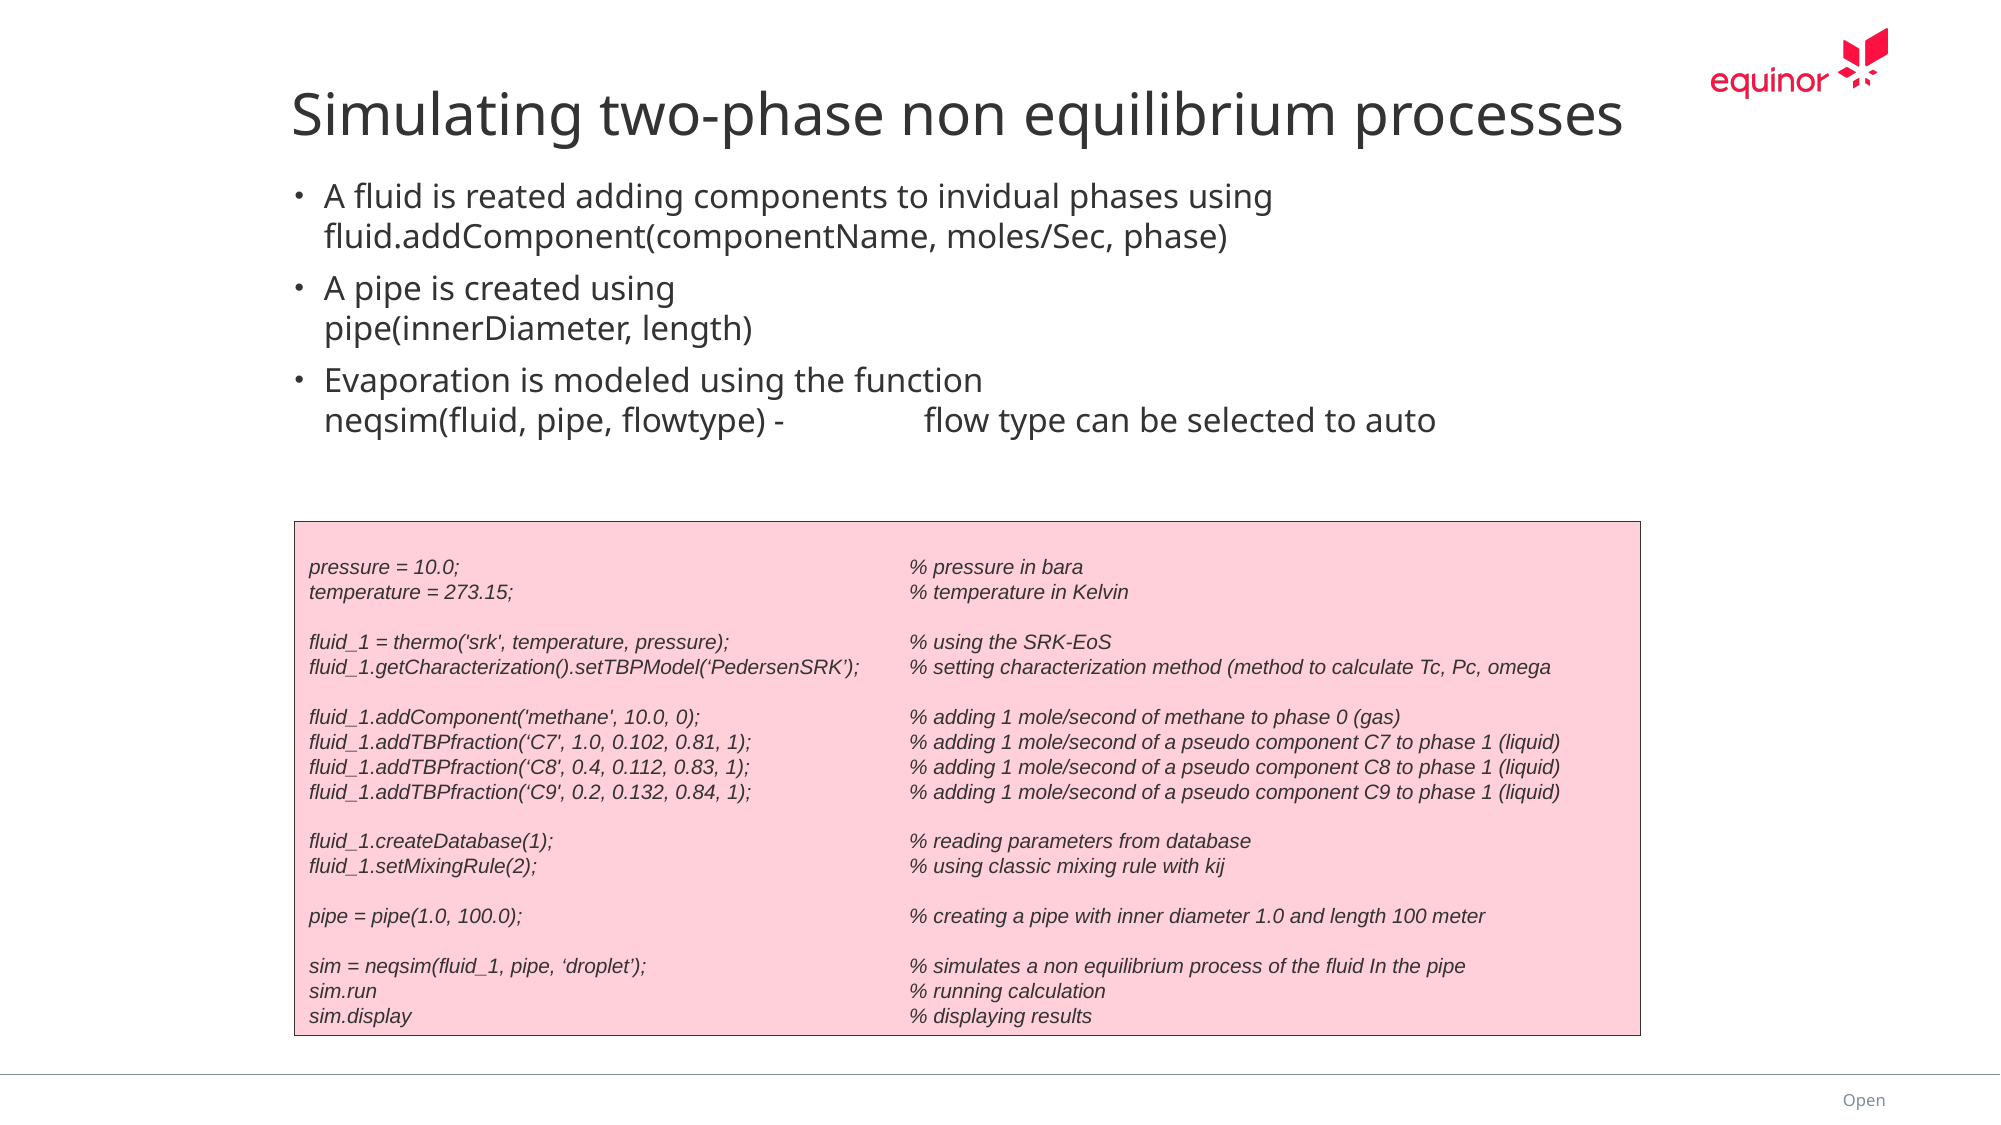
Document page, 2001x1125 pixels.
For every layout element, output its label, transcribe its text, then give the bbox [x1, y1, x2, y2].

text_box pressure = 10.0; % pressure in bara temperature = 273.15; % temperature in Kelvin fluid_1 = thermo('srk', temperature, pressure); % using the SRK-EoS fluid_1.getCharacterization().setTBPModel(‘PedersenSRK’); % setting characterization method (method to calculate Tc, Pc, omega fluid_1.addComponent('methane', 10.0, 0); % adding 1 mole/second of methane to phase 0 (gas) fluid_1.addTBPfraction(‘C7', 1.0, 0.102, 0.81, 1); % adding 1 mole/second of a pseudo component C7 to phase 1 (liquid) fluid_1.addTBPfraction(‘C8', 0.4, 0.112, 0.83, 1); % adding 1 mole/second of a pseudo component C8 to phase 1 (liquid) fluid_1.addTBPfraction(‘C9', 0.2, 0.132, 0.84, 1); % adding 1 mole/second of a pseudo component C9 to phase 1 (liquid) fluid_1.createDatabase(1); % reading parameters from database fluid_1.setMixingRule(2); % using classic mixing rule with kij pipe = pipe(1.0, 100.0); % creating a pipe with inner diameter 1.0 and length 100 meter sim = neqsim(fluid_1, pipe, ‘droplet’); % simulates a non equilibrium process of the fluid In the pipe sim.run % running calculation sim.display % displaying results [294, 521, 1641, 1036]
title Simulating two-phase non equilibrium processes [291, 41, 1709, 157]
picture [1711, 28, 1888, 99]
list A fluid is reated adding components to invidual phases using fluid.addComponent(componentName, moles/Sec, phase) A pipe is created using pipe(innerDiameter, length) Evaporation is modeled using the function neqsim(fluid, pipe, flowtype) - flow type can be selected to auto [294, 174, 1712, 544]
